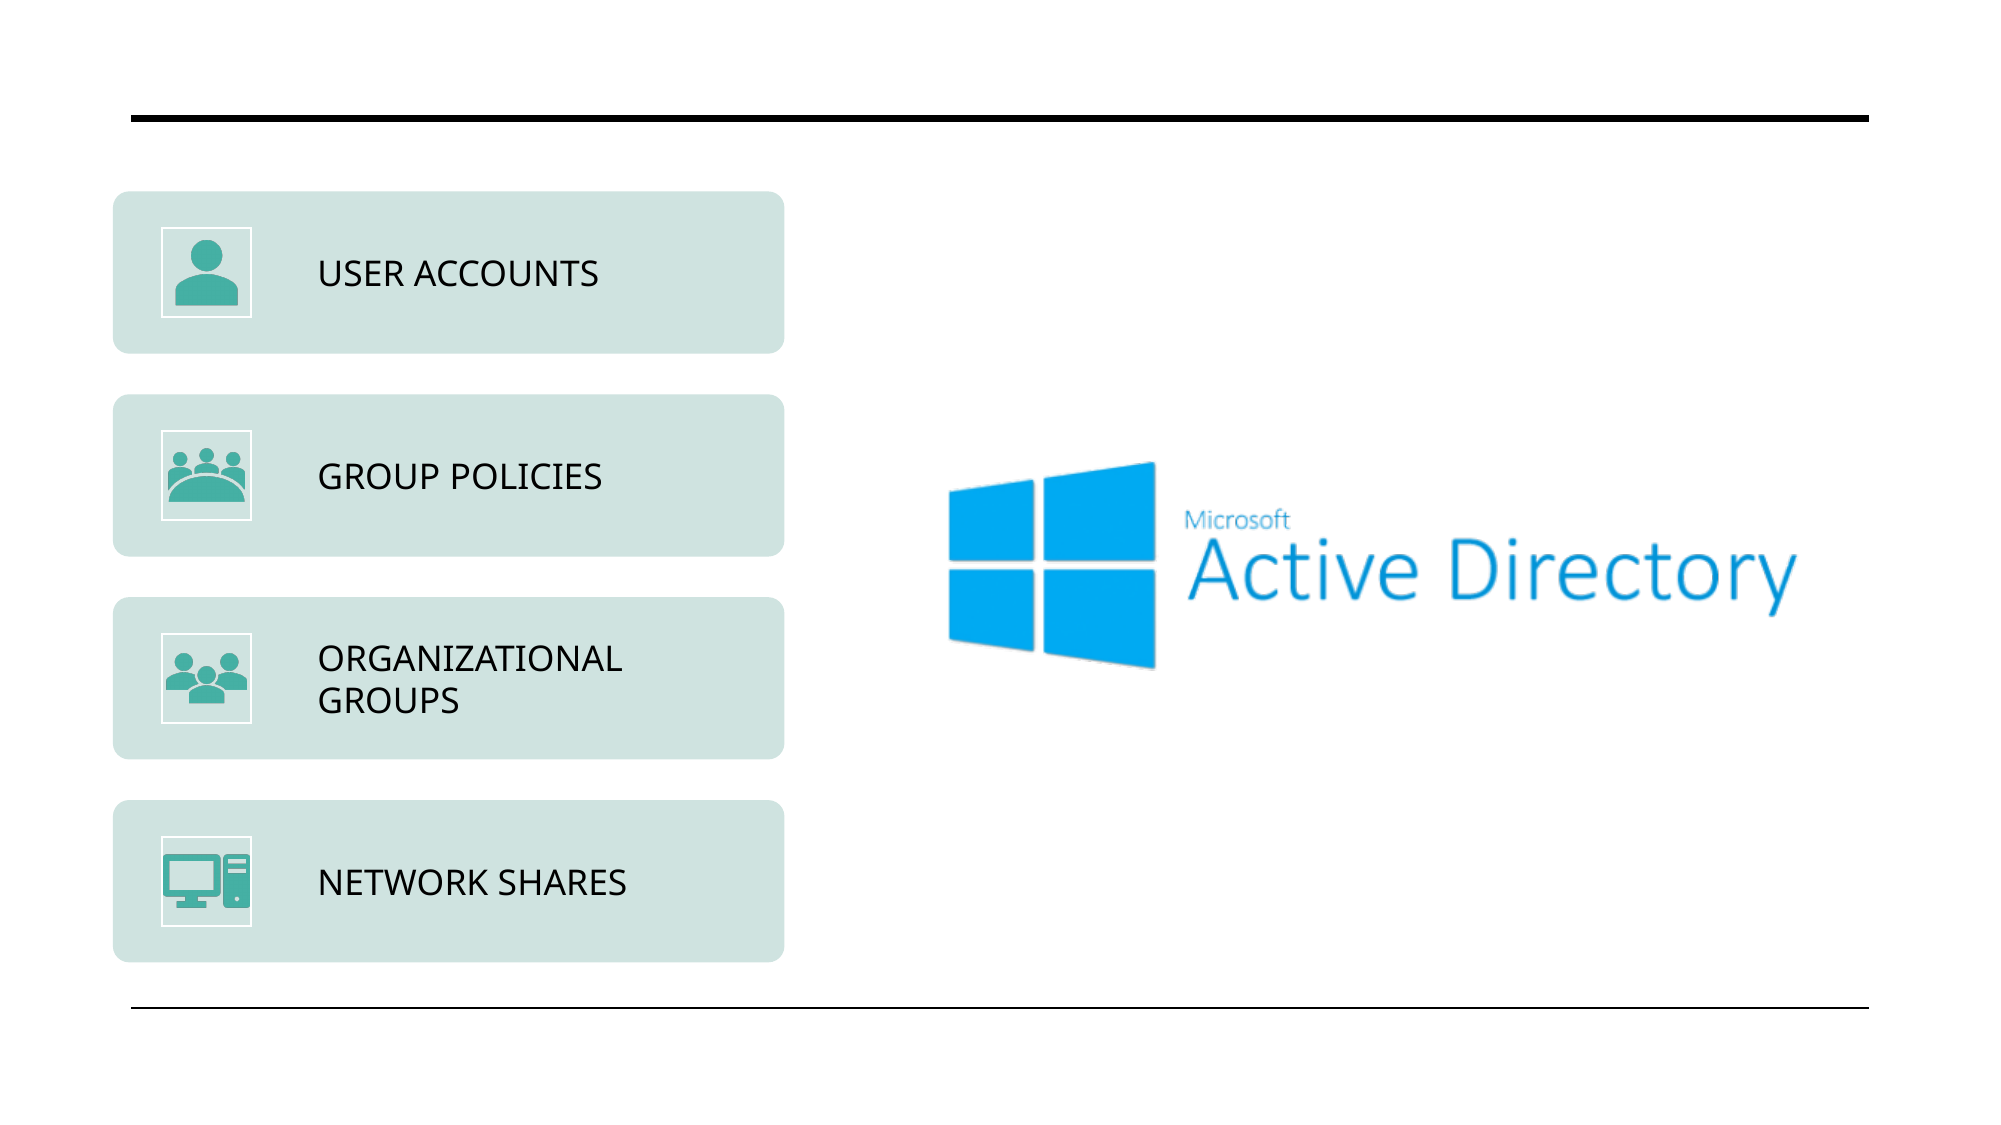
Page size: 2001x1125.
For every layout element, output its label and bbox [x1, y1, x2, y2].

list [850, 315, 1863, 808]
text_box [112, 191, 785, 963]
